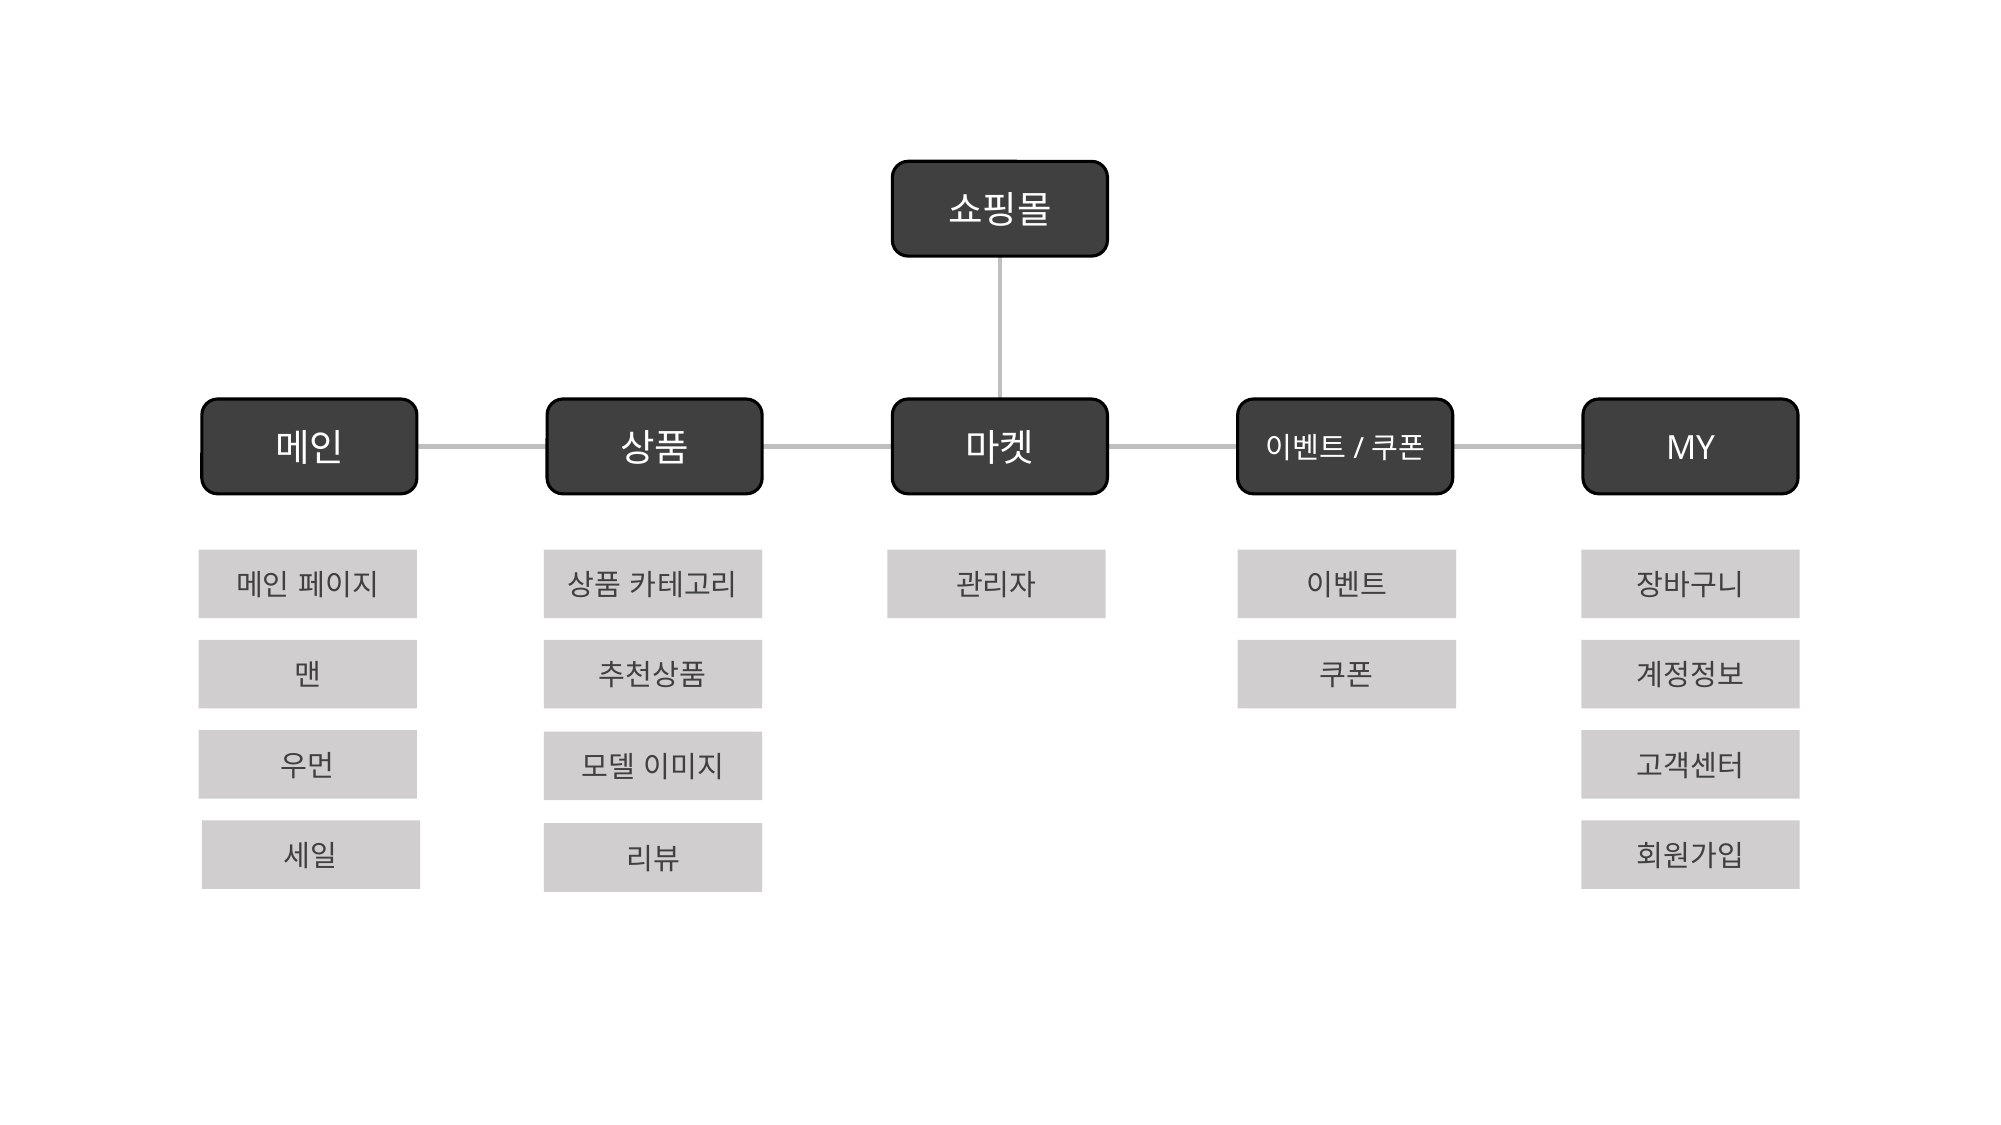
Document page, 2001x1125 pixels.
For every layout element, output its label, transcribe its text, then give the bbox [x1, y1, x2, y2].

text_box 세일 [201, 819, 421, 890]
text_box 우먼 [198, 729, 418, 800]
text_box 쇼핑몰 [891, 160, 1109, 258]
text_box 추천상품 [543, 639, 763, 710]
text_box 계정정보 [1580, 639, 1801, 710]
text_box MY [1581, 397, 1800, 495]
text_box 메인 페이지 [198, 549, 418, 619]
text_box 상품 카테고리 [543, 549, 763, 619]
text_box 리뷰 [543, 822, 763, 893]
text_box 회원가입 [1580, 819, 1801, 890]
text_box 맨 [198, 639, 418, 710]
text_box 상품 [545, 397, 764, 495]
text_box 이벤트 [1237, 549, 1457, 619]
text_box 관리자 [886, 549, 1107, 619]
text_box 쿠폰 [1237, 639, 1457, 710]
text_box 마켓 [891, 397, 1109, 495]
text_box 장바구니 [1580, 549, 1801, 619]
text_box 메인 [200, 397, 418, 495]
text_box 이벤트/쿠폰 [1236, 397, 1454, 495]
text_box 모델 이미지 [543, 731, 763, 801]
text_box 고객센터 [1580, 729, 1801, 800]
